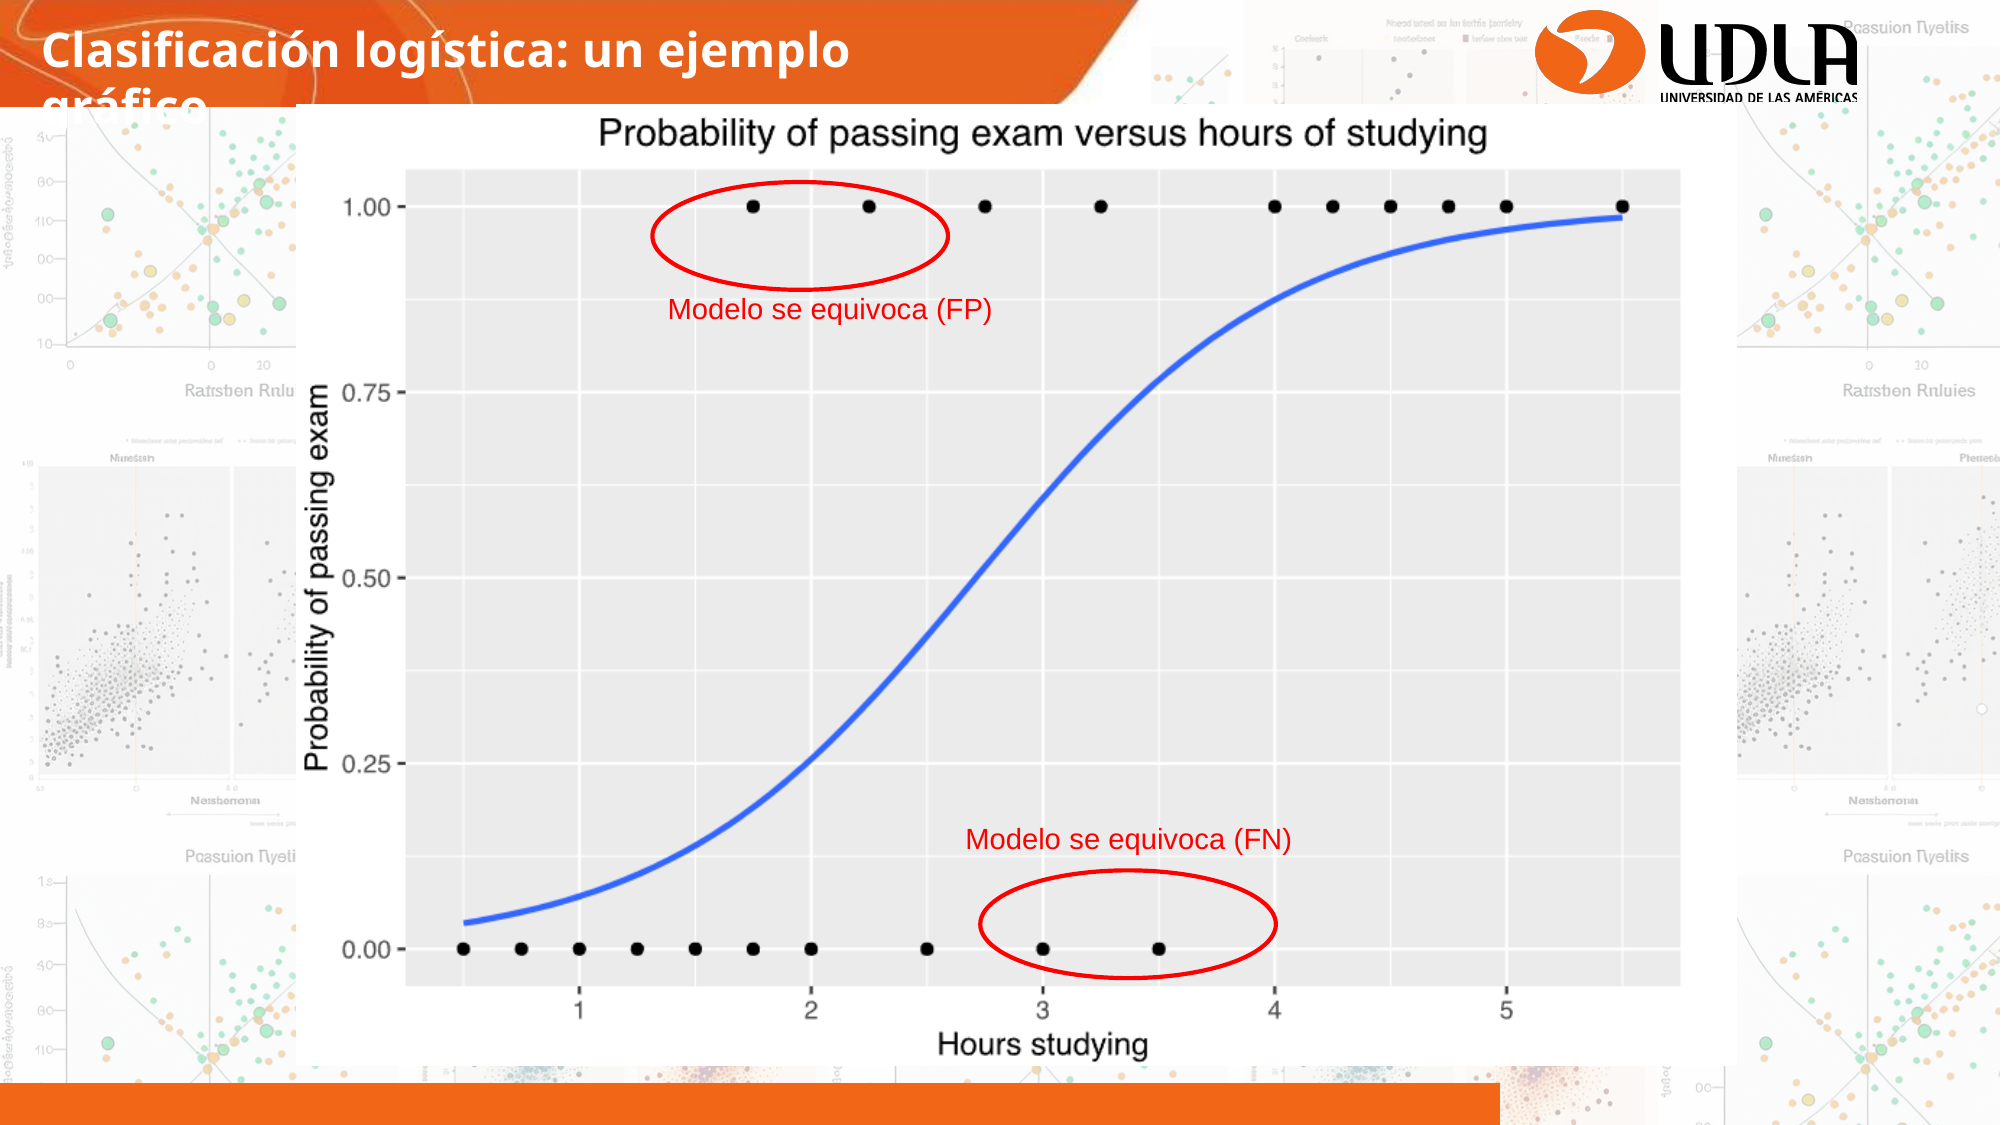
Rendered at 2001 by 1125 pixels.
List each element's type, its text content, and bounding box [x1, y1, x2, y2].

picture [1535, 10, 1857, 102]
text_box Clasificación logística: un ejemplo gráfico [26, 12, 1033, 142]
picture [0, 1083, 1500, 1125]
picture [0, 0, 1738, 1066]
